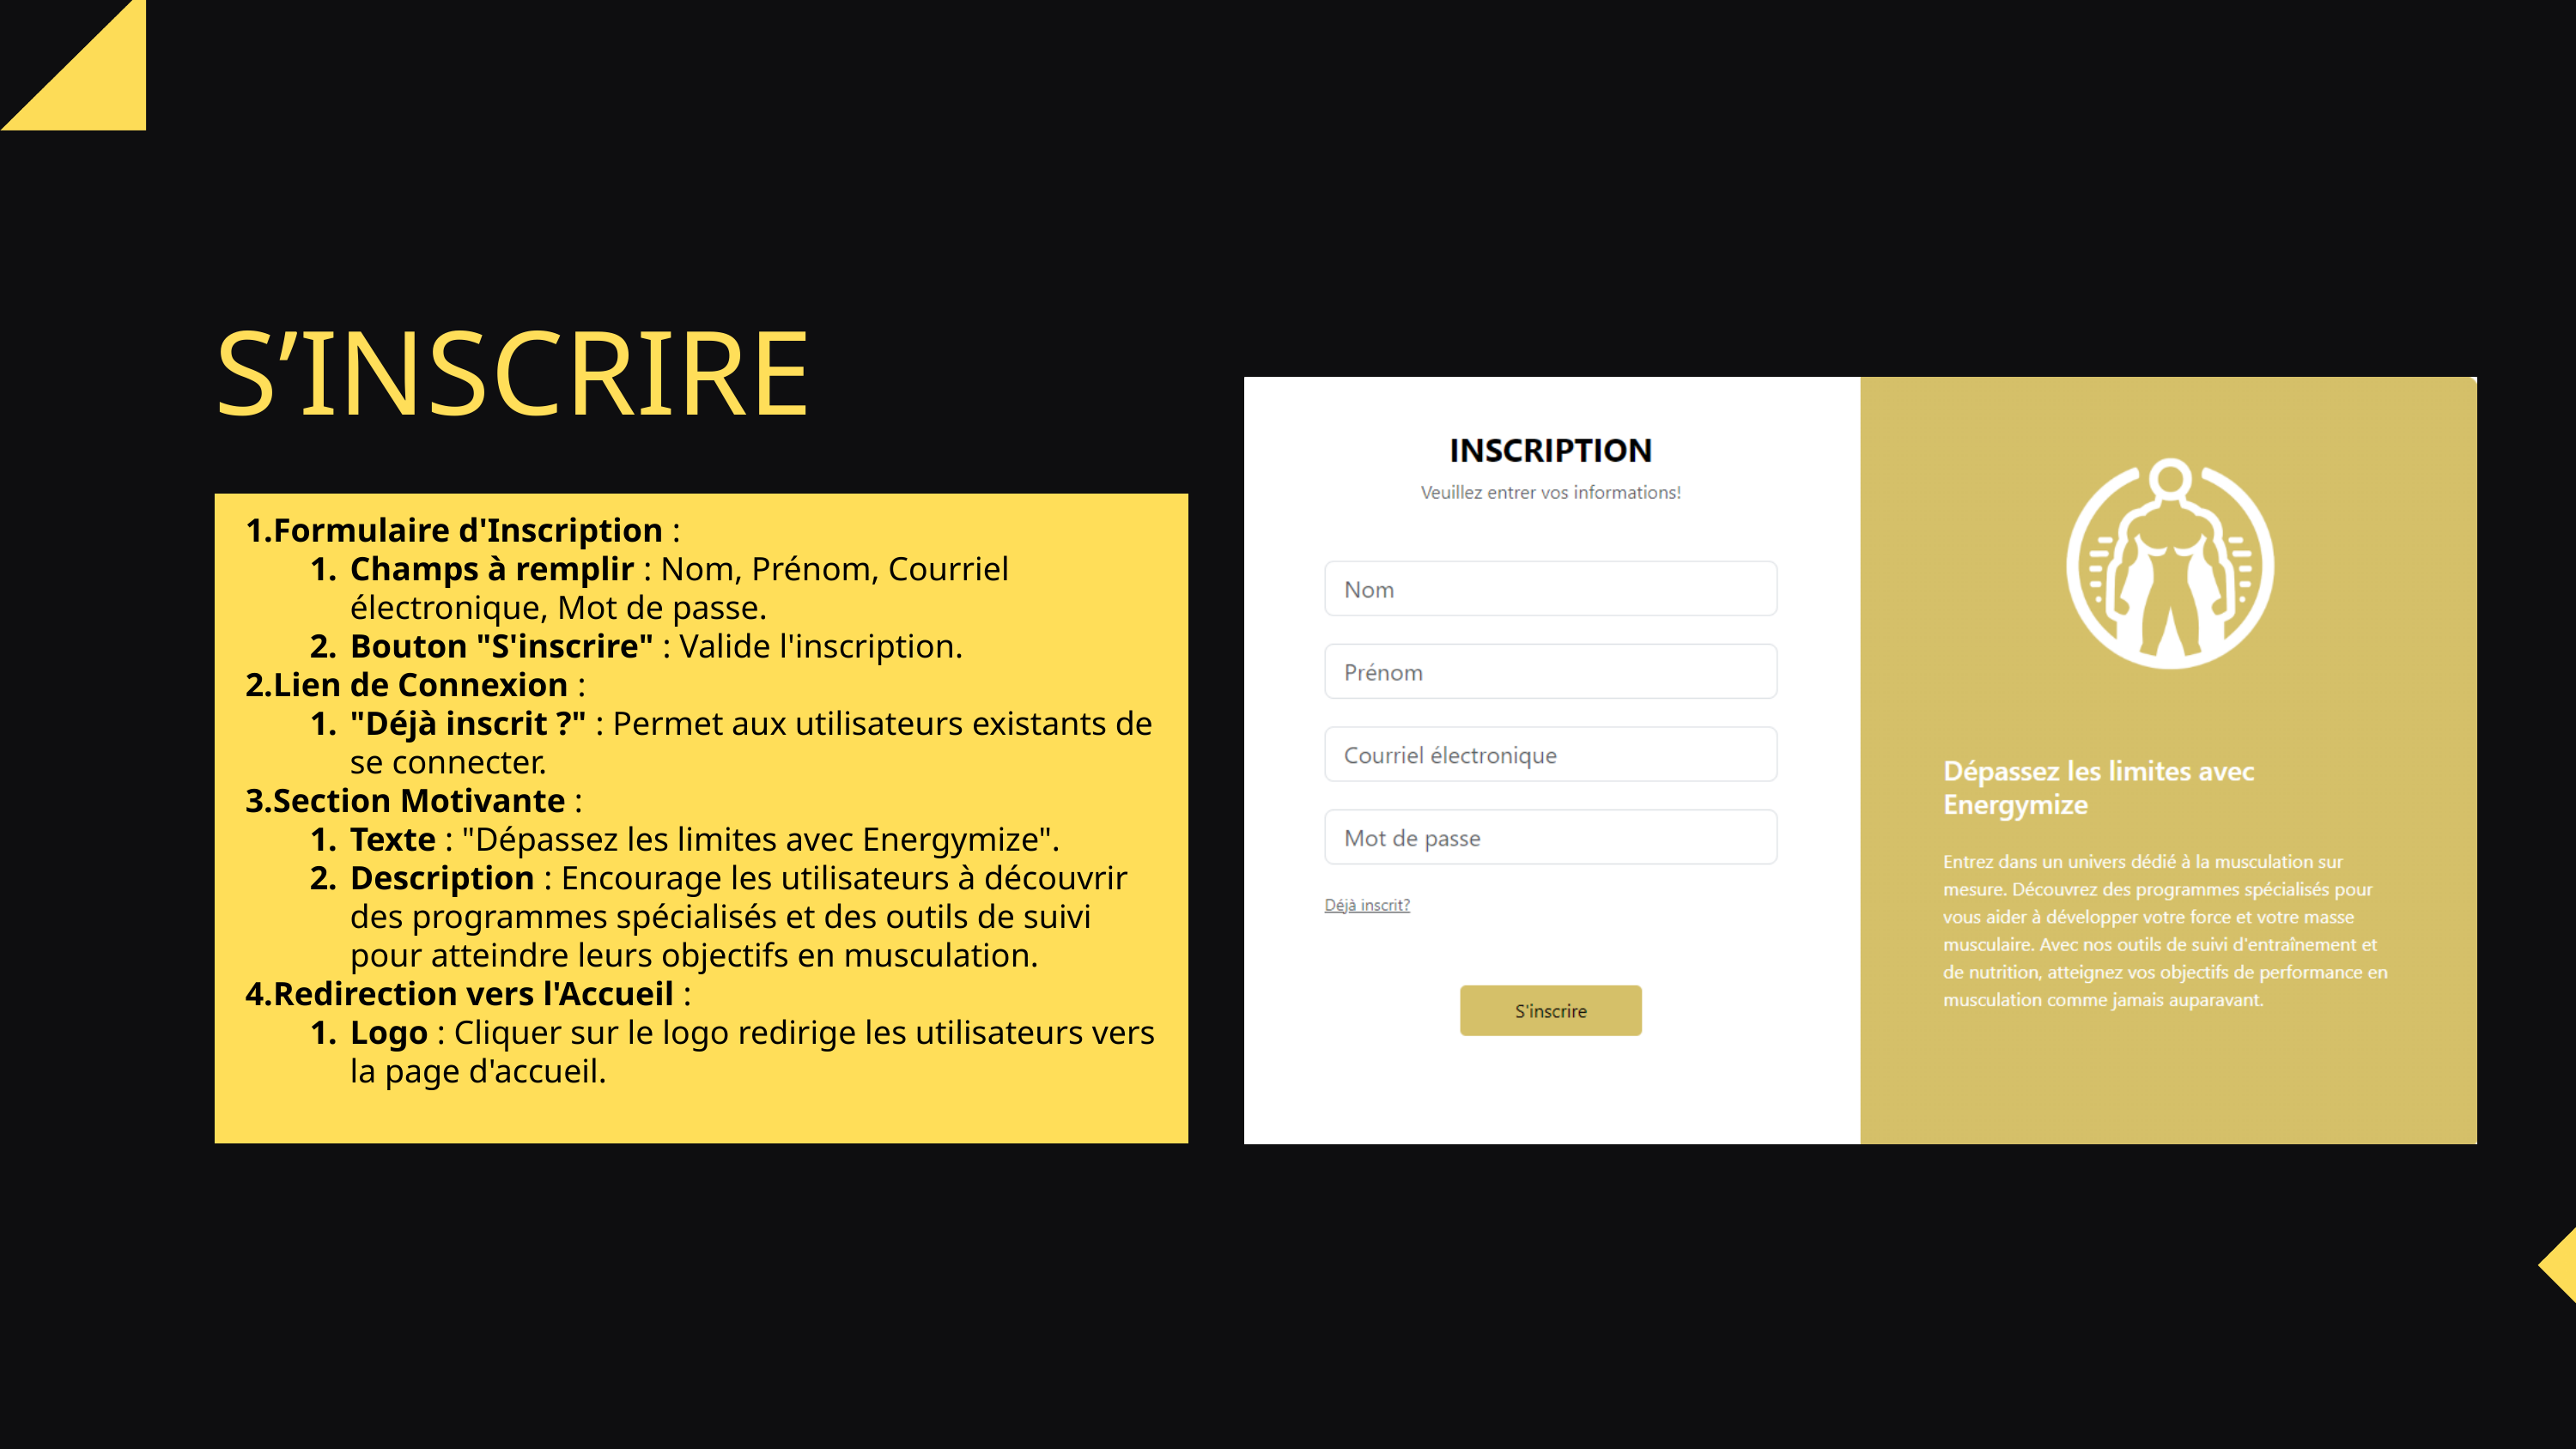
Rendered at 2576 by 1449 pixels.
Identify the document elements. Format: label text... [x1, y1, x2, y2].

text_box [214, 463, 1189, 1144]
text_box [0, 0, 147, 130]
picture [1244, 377, 2477, 1144]
text_box S’INSCRIRE [214, 276, 953, 439]
text_box [2499, 1149, 2576, 1304]
